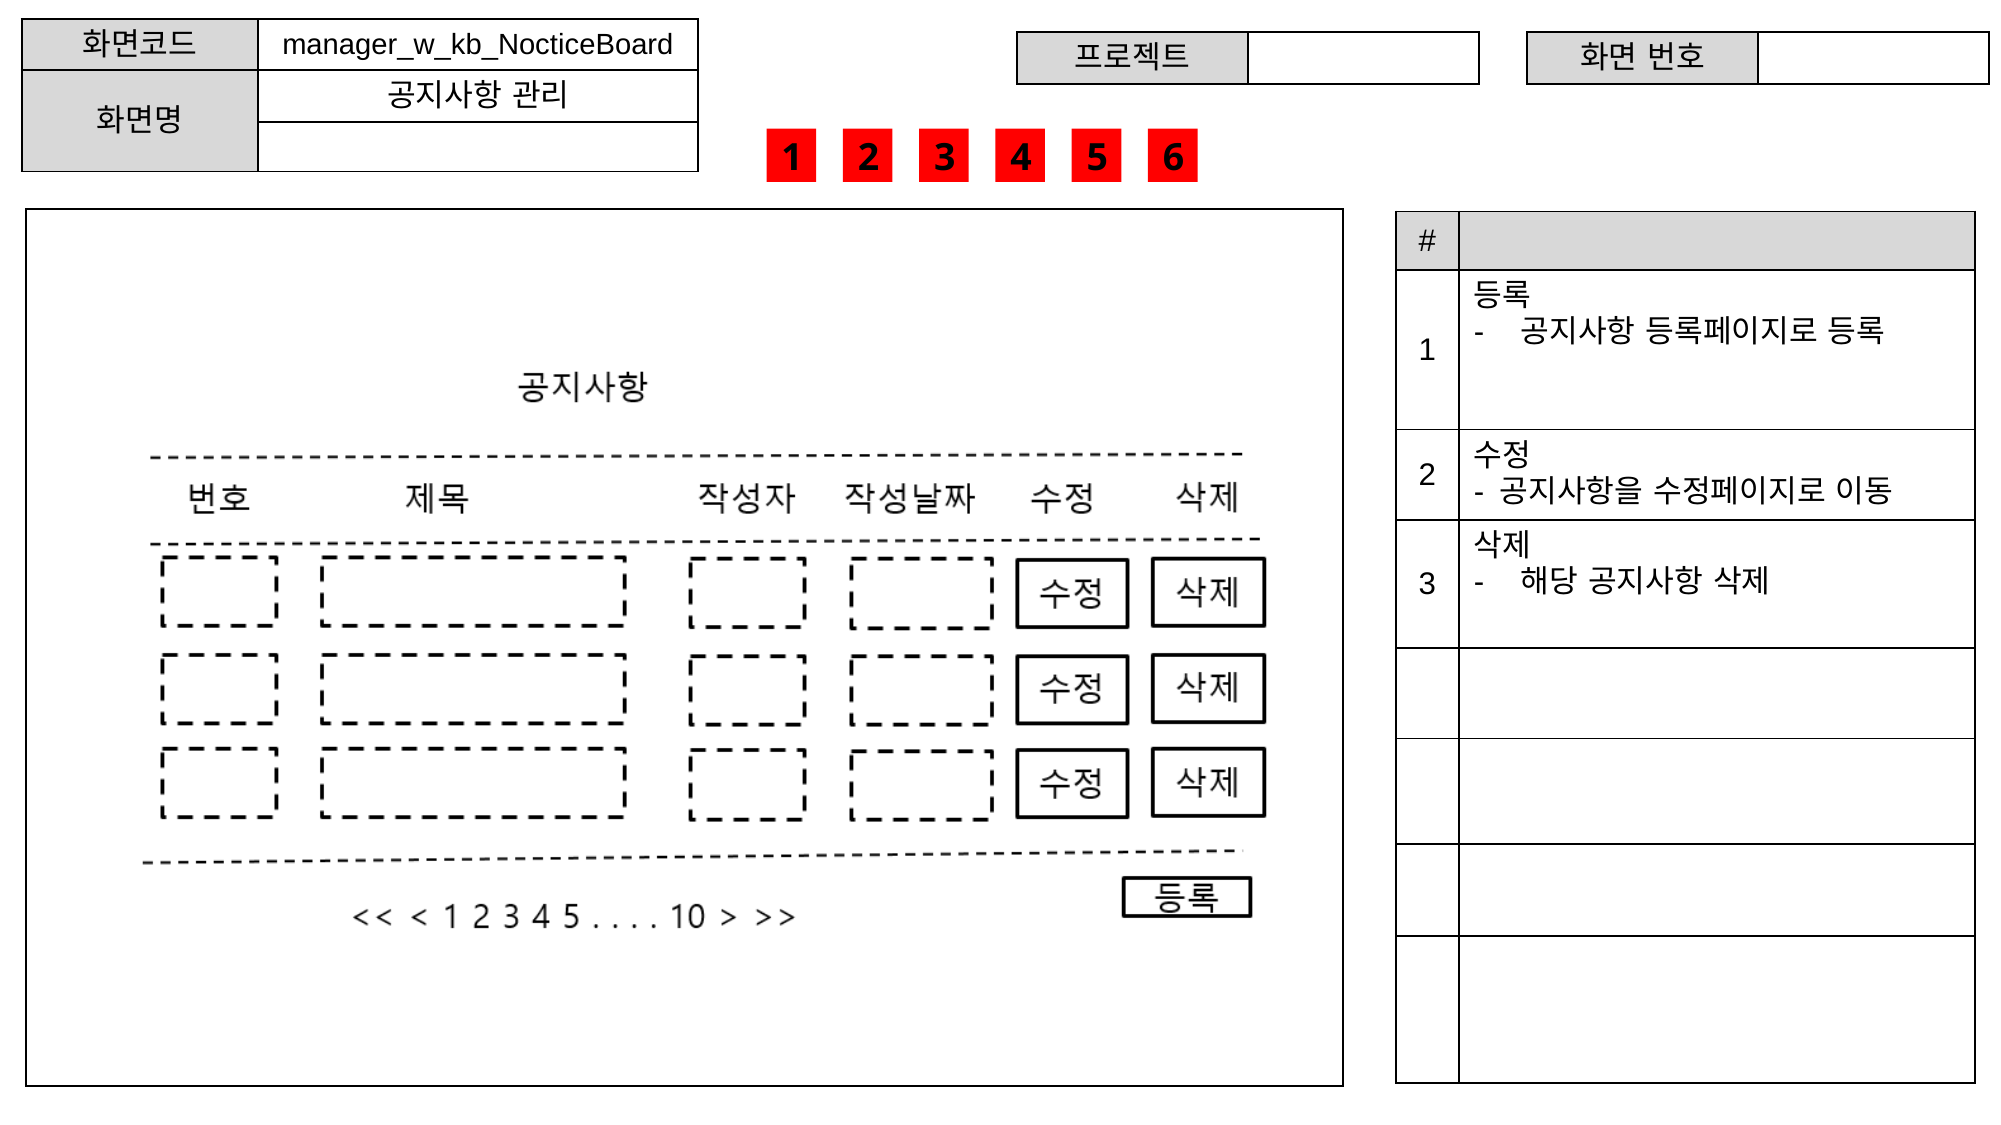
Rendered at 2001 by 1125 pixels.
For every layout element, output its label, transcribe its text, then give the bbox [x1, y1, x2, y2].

table_cell 공지사항 관리 [259, 71, 697, 121]
picture [71, 286, 1298, 1008]
table_header 화면코드 [23, 20, 257, 69]
table_header [1460, 212, 1974, 269]
table_cell 화면명 [23, 71, 257, 171]
table_header 프로젝트 [1018, 33, 1247, 83]
table_cell [1397, 845, 1458, 935]
table_cell 등록 공지사항 등록페이지로 등록 [1460, 271, 1974, 429]
table_cell [1460, 649, 1974, 738]
table_cell 3 [1397, 521, 1458, 647]
text_box 5 [1071, 128, 1122, 182]
text_box 3 [919, 128, 969, 182]
text_box 6 [1147, 128, 1198, 182]
table_cell 2 [1397, 430, 1458, 519]
table_cell 삭제 해당 공지사항 삭제 [1460, 521, 1974, 647]
table_header manager_w_kb_NocticeBoard [259, 20, 697, 69]
text_box 2 [842, 128, 893, 182]
table_header [1759, 33, 1988, 83]
table_cell 수정 - 공지사항을 수정페이지로 이동 [1460, 430, 1974, 519]
table_cell [1460, 845, 1974, 935]
table_header 화면 번호 [1528, 33, 1757, 83]
table_header [1249, 33, 1478, 83]
table_header # [1397, 212, 1458, 269]
text_box 1 [766, 128, 817, 182]
table_cell [1397, 739, 1458, 843]
table_cell [259, 123, 697, 171]
table_cell [1460, 937, 1974, 1082]
table_cell [1397, 937, 1458, 1082]
text_box 4 [995, 128, 1045, 182]
table_cell 1 [1397, 271, 1458, 429]
table_cell [1460, 739, 1974, 843]
table_cell [1397, 649, 1458, 738]
text_box [25, 208, 1344, 1087]
